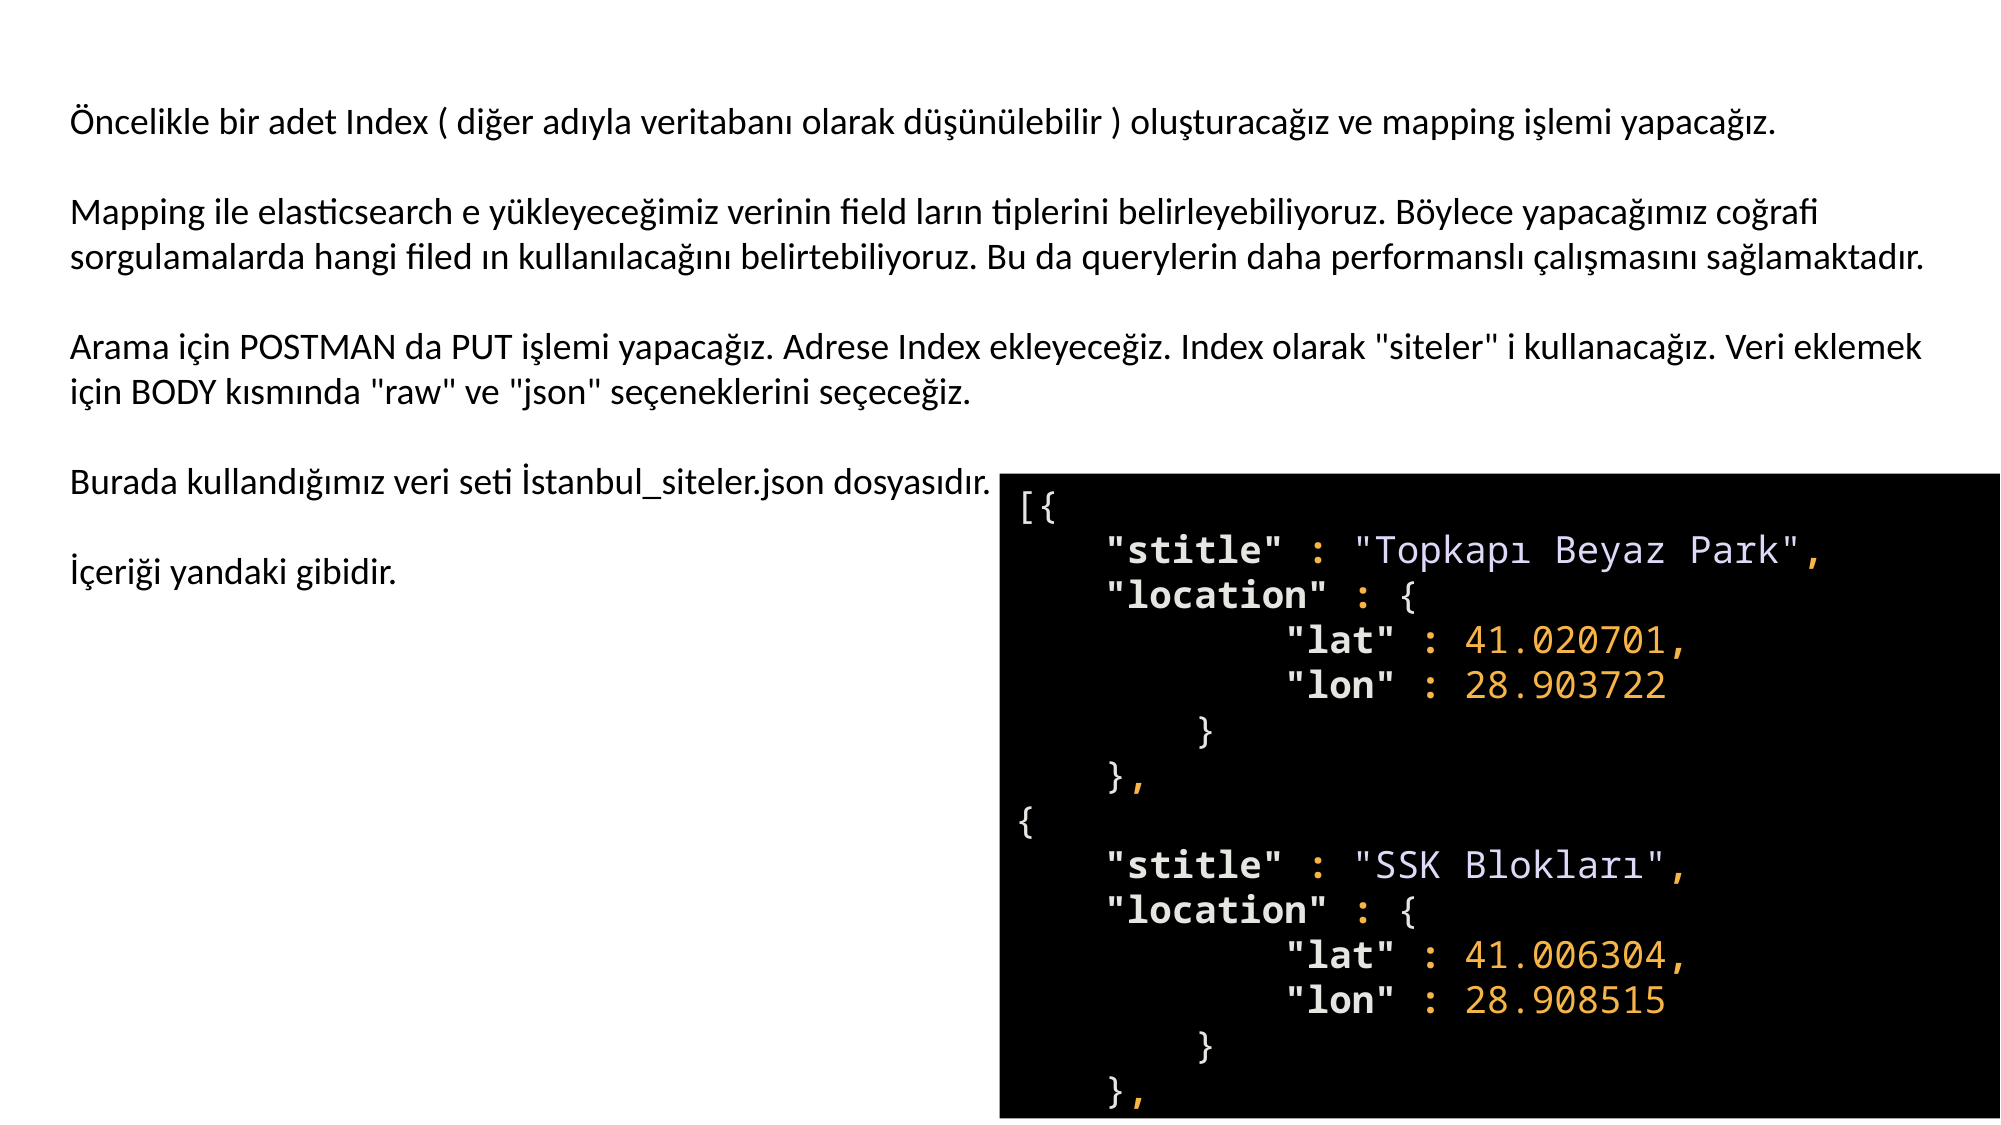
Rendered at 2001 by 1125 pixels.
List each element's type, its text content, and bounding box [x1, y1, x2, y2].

text_box Öncelikle bir adet Index ( diğer adıyla veritabanı olarak düşünülebilir ) oluşturacağız ve mapping işlemi yapacağız. Mapping ile elasticsearch e yükleyeceğimiz verinin field ların tiplerini belirleyebiliyoruz. Böylece yapacağımız coğrafi sorgulamalarda hangi filed ın kullanılacağını belirtebiliyoruz. Bu da querylerin daha performanslı çalışmasını sağlamaktadır. Arama için POSTMAN da PUT işlemi yapacağız. Adrese Index ekleyeceğiz. Index olarak "siteler" i kullanacağız. Veri eklemek için BODY kısmında "raw" ve "json" seçeneklerini seçeceğiz. Burada kullandığımız veri seti İstanbul_siteler.json dosyasıdır. İçeriği yandaki gibidir. [55, 89, 1976, 600]
text_box [{ "stitle" : "Topkapı Beyaz Park", "location" : { "lat" : 41.020701, "lon" : 28.903722 } }, { "stitle" : "SSK Blokları", "location" : { "lat" : 41.006304, "lon" : 28.908515 } }, [999, 473, 2000, 1119]
